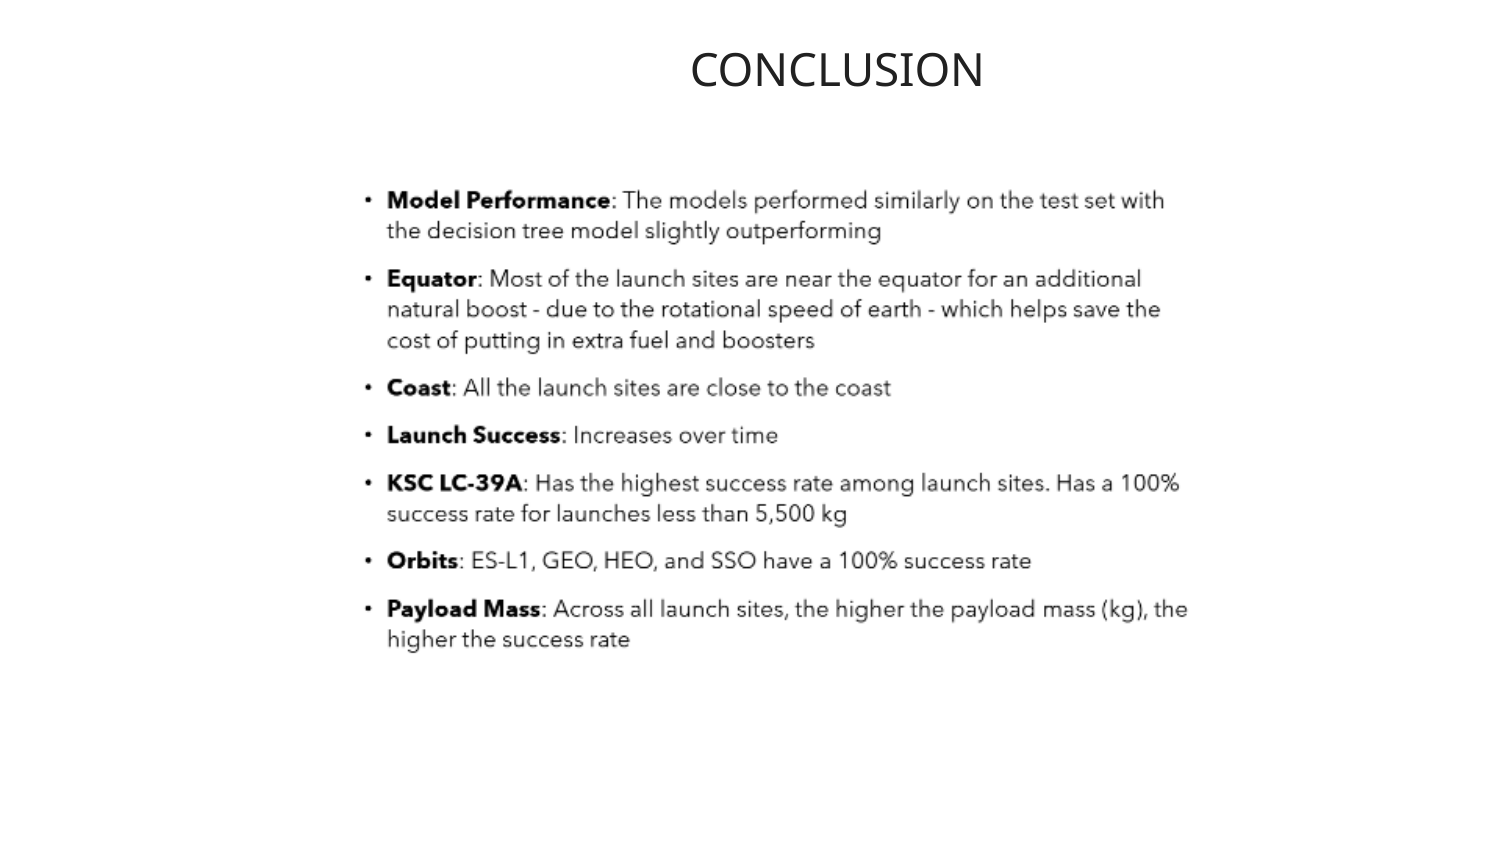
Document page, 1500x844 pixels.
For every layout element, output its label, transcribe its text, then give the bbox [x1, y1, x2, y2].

picture [341, 157, 1241, 687]
title CONCLUSION [354, 17, 1117, 156]
